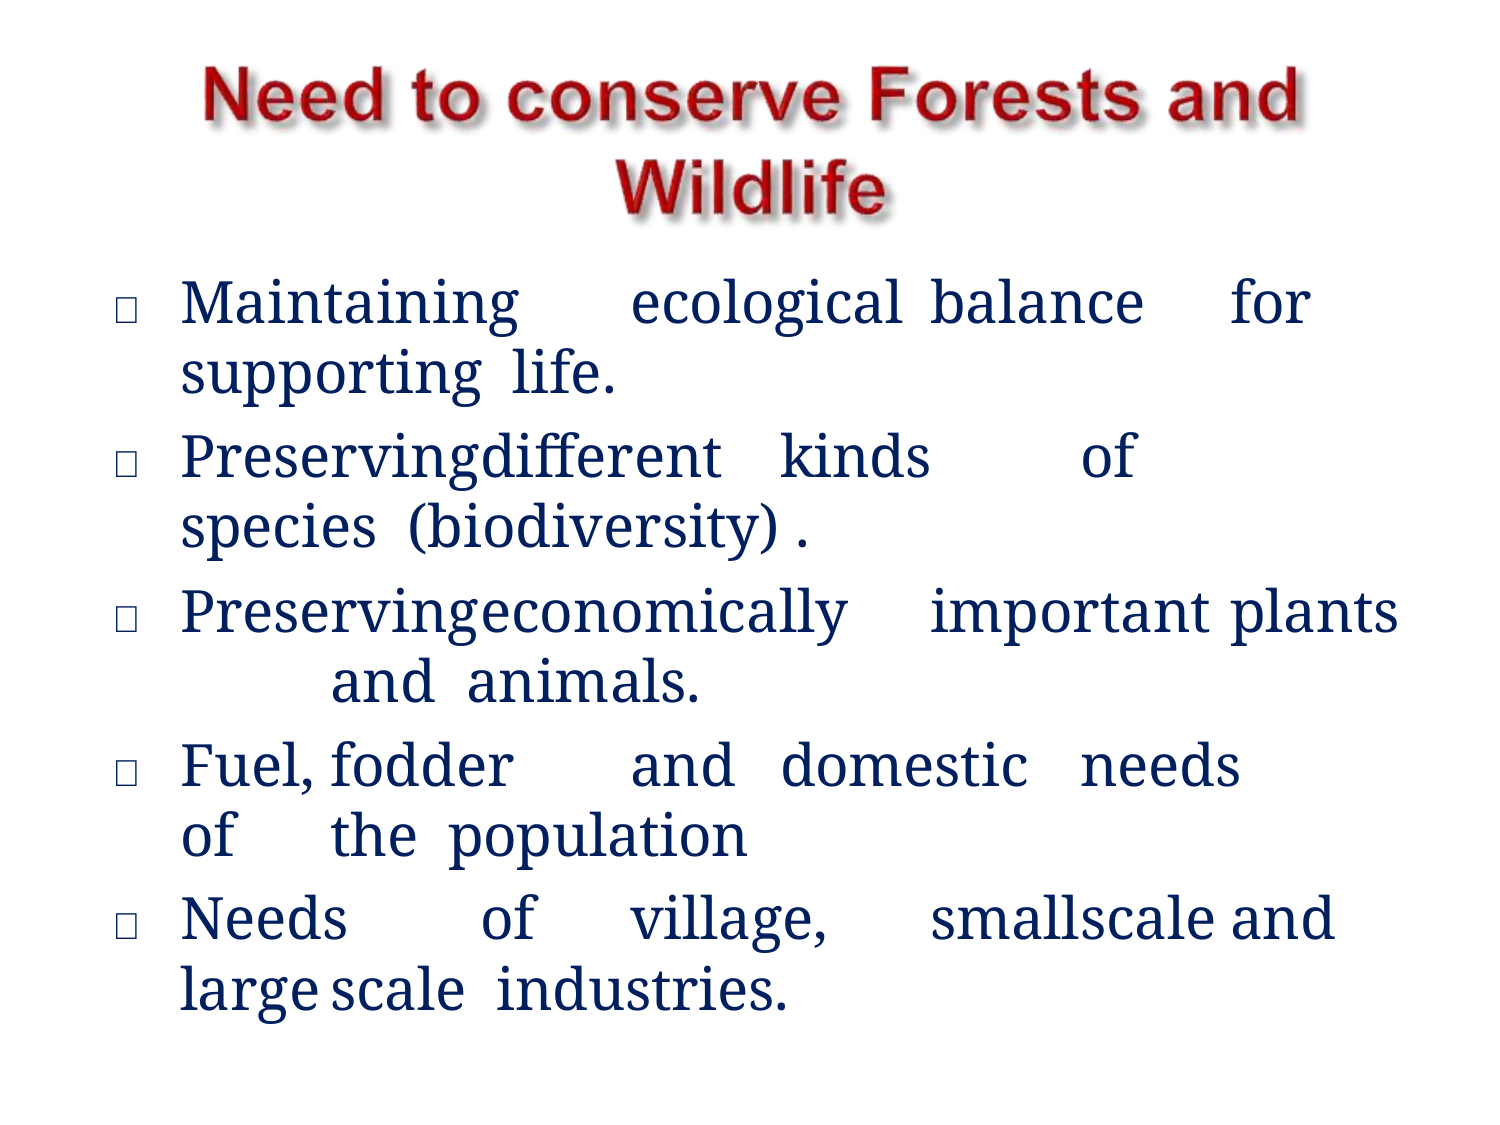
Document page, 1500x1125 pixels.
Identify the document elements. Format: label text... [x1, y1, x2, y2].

text_box [200, 61, 1316, 235]
text_box  Maintaining ecological balance for supporting life.  Preserving different kinds of species (biodiversity) .  Preserving economically important plants and animals.  Fuel, fodder and domestic needs of the population  Needs of village, small scale and large scale industries. [110, 263, 1413, 1022]
